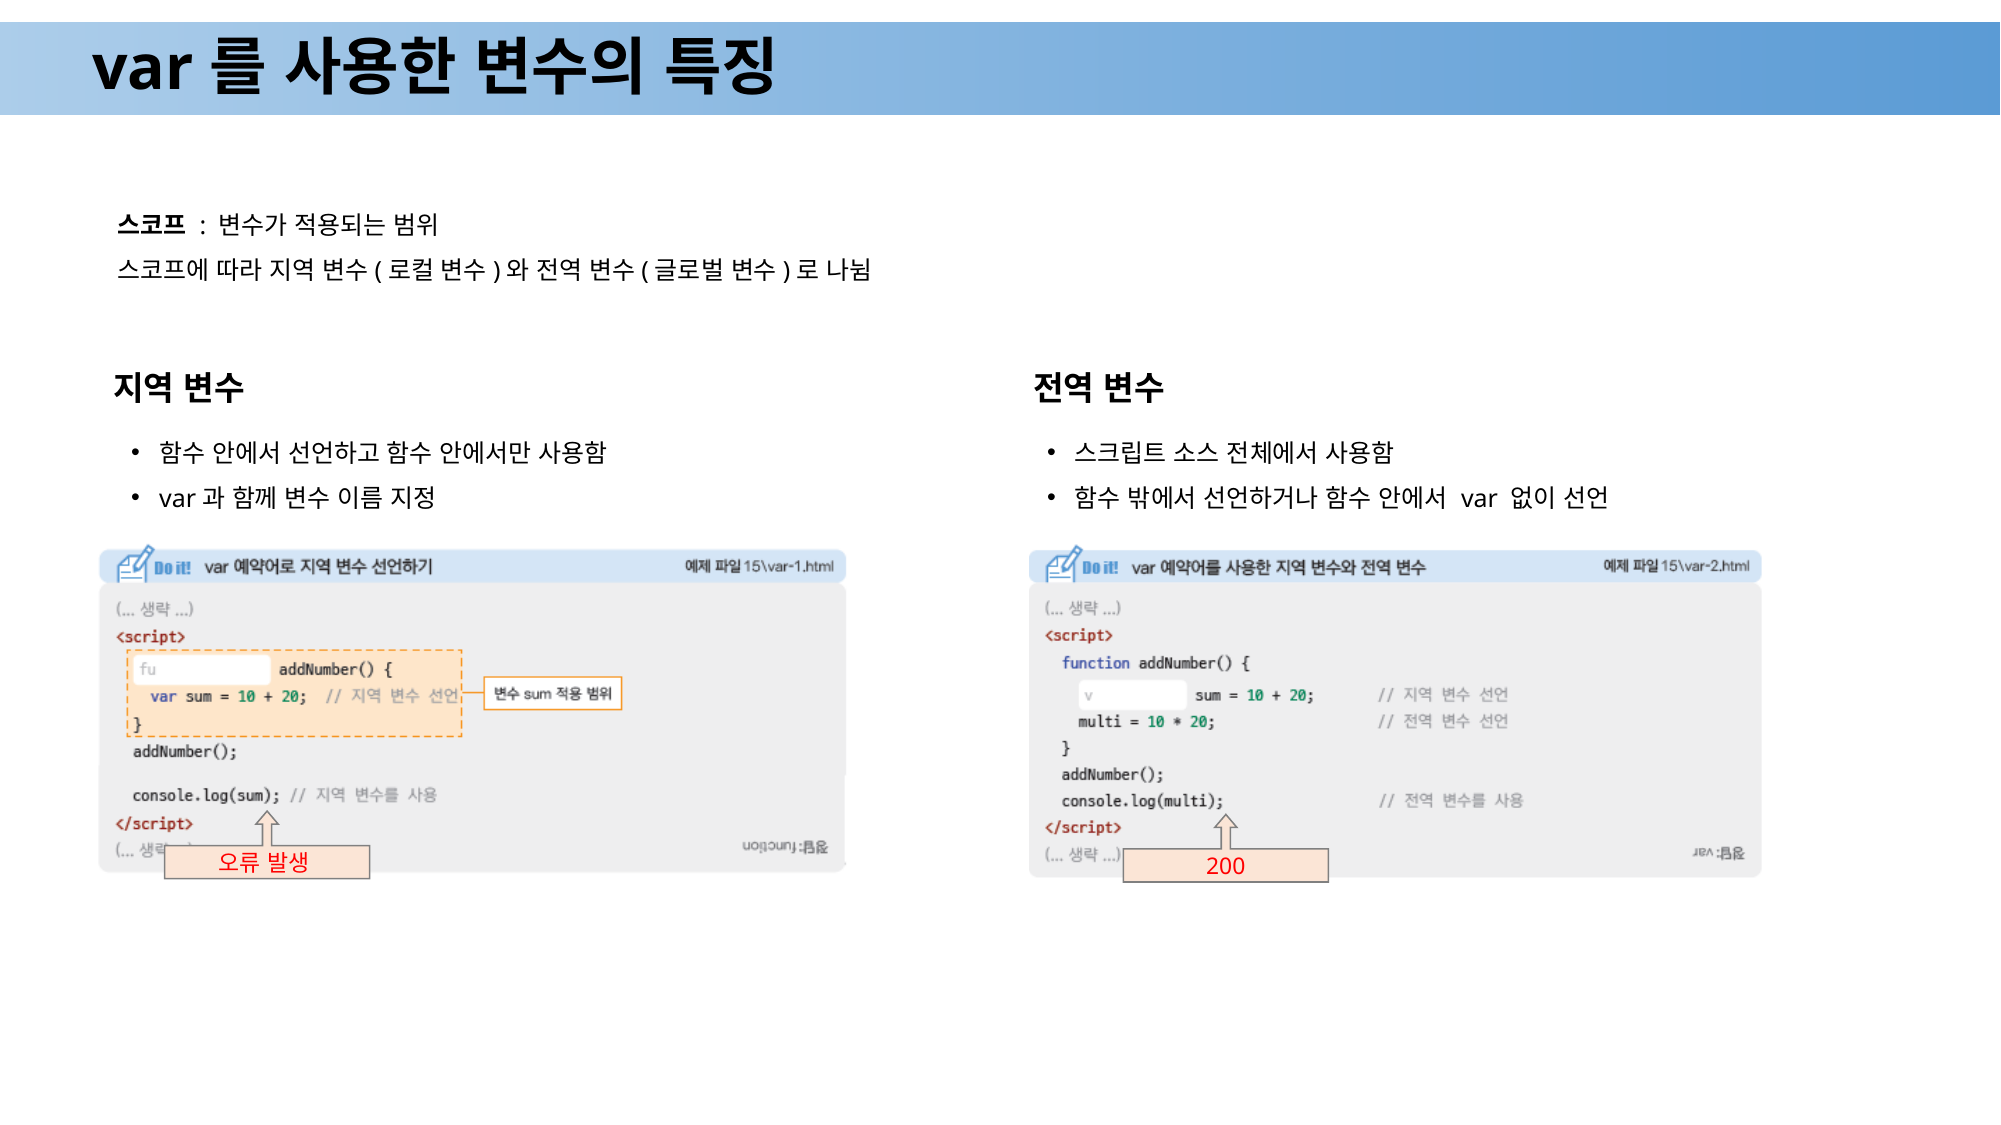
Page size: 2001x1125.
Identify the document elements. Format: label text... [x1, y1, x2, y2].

text_box 200 [1122, 879, 1330, 884]
text_box 지역 변수 [98, 359, 260, 415]
text_box 전역 변수 [1018, 359, 1180, 415]
text_box 함수 안에서 선언하고 함수 안에서만 사용함 var과 함께 변수 이름 지정 [116, 415, 624, 520]
text_box 스크립트 소스 전체에서 사용함 함수 밖에서 선언하거나 함수 안에서 var 없이 선언 [1032, 415, 1625, 520]
title var를 사용한 변수의 특징 [77, 22, 1569, 116]
text_box 스코프 : 변수가 적용되는 범위 스코프에 따라 지역 변수(로컬 변수)와 전역 변수(글로벌 변수)로 나뉨 [102, 187, 888, 293]
picture [90, 542, 859, 879]
picture [1028, 542, 1766, 879]
